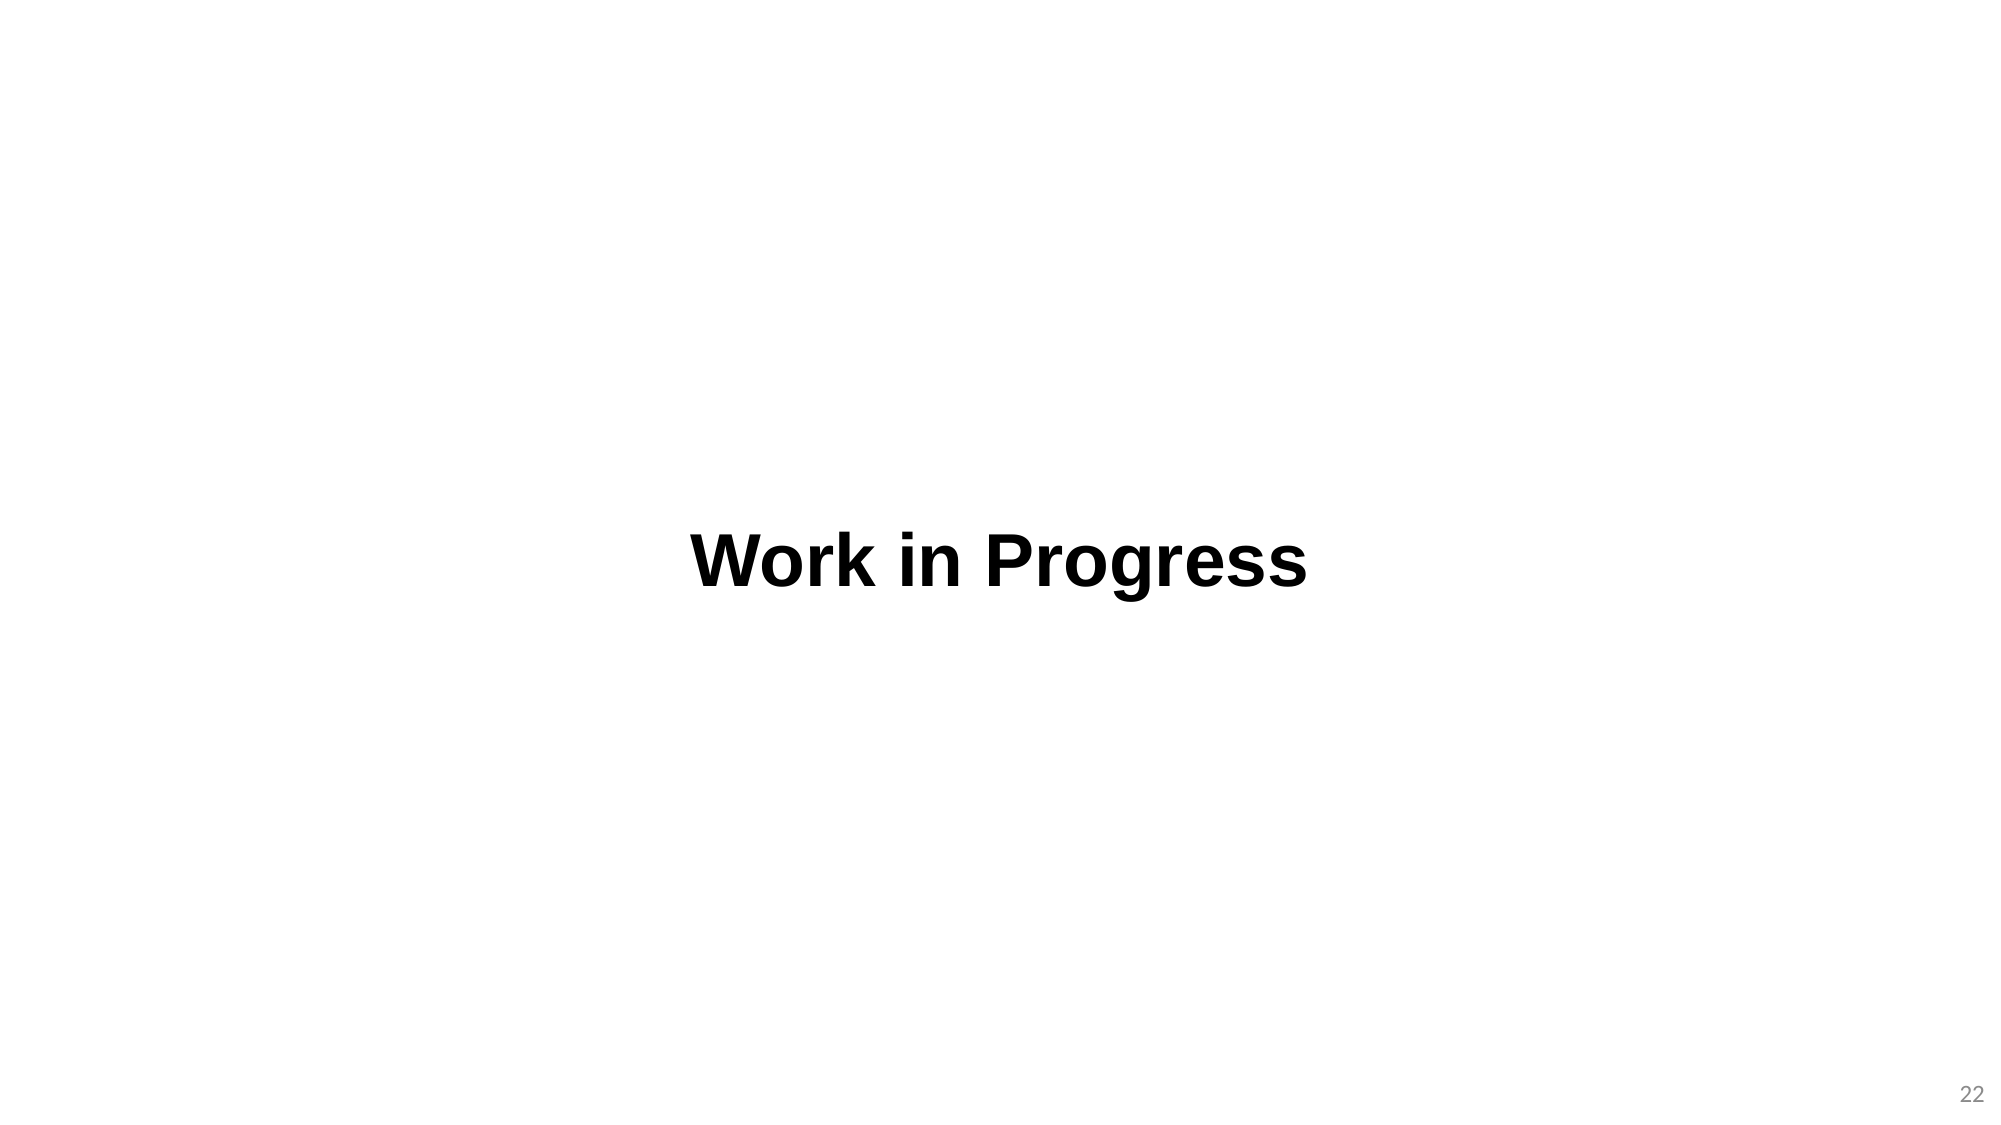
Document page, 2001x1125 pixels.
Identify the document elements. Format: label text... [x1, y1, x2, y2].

slide_number 22 [1550, 1062, 2000, 1123]
title Work in Progress [137, 512, 1863, 613]
